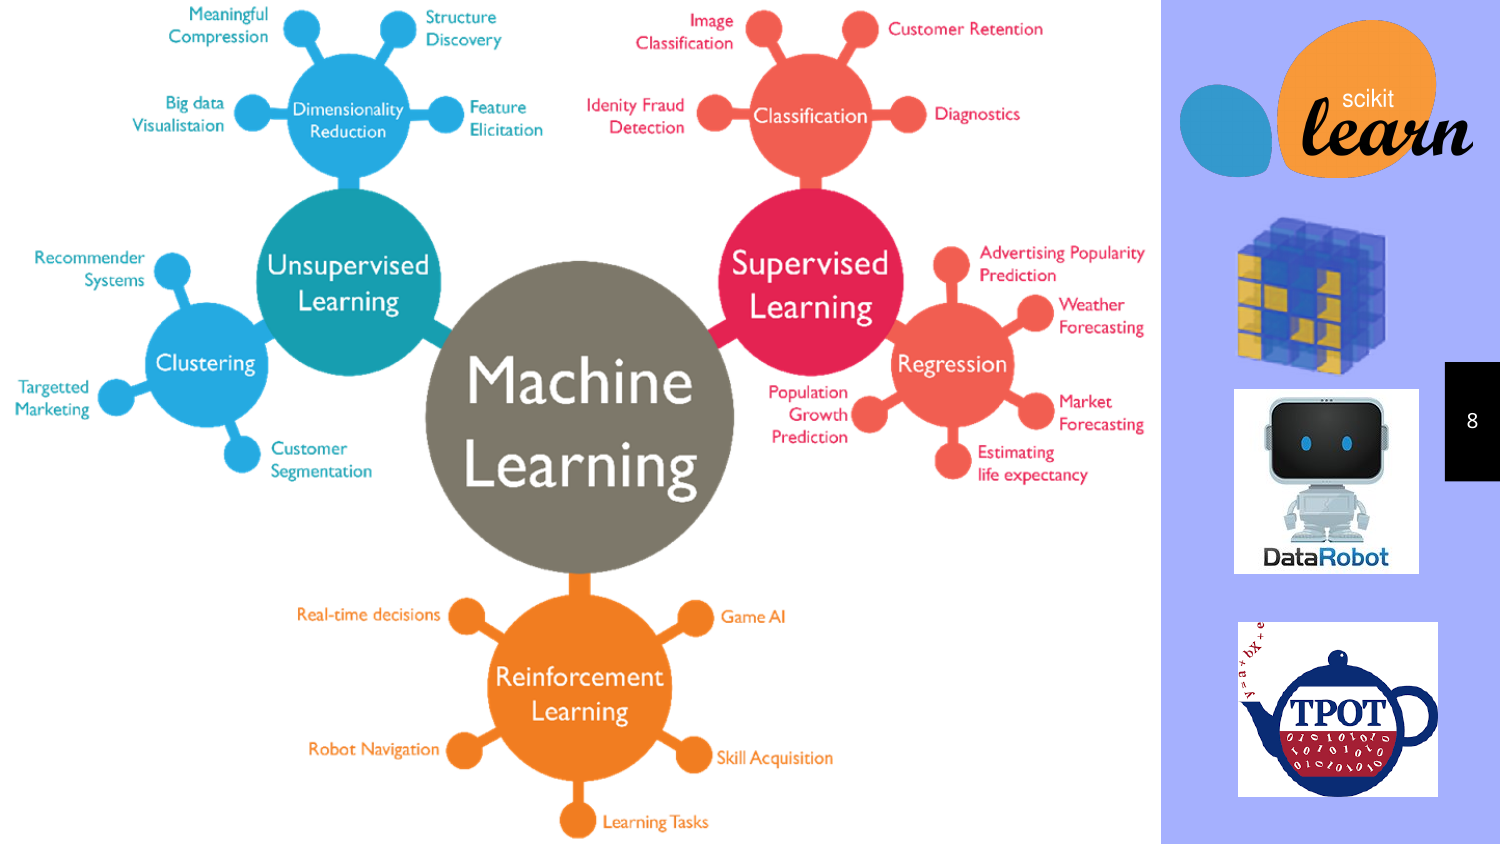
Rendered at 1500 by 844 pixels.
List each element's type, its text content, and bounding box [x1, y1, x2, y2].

picture [0, 0, 1162, 844]
slide_number 8 [1444, 362, 1500, 482]
picture [1237, 622, 1438, 797]
picture [1180, 20, 1473, 574]
